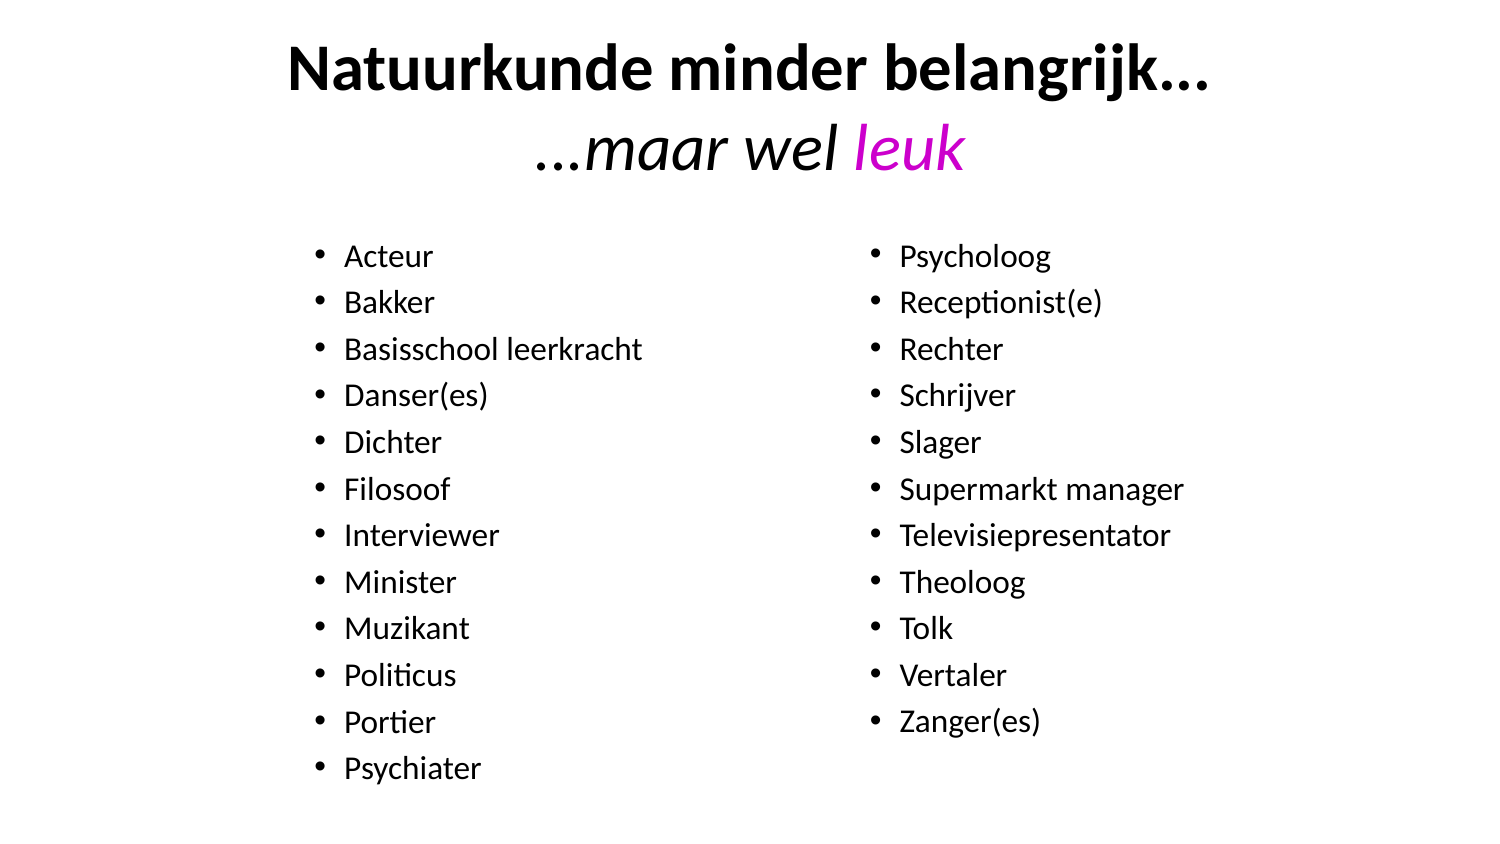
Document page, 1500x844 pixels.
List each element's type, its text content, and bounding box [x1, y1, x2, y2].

text_box Psycholoog Receptionist(e) Rechter Schrijver Slager Supermarkt manager Televisiepresentator Theoloog Tolk Vertaler Zanger(es) [869, 233, 1218, 740]
title Natuurkunde minder belangrijk... ...maar wel leuk [75, 33, 1425, 175]
text_box Acteur Bakker Basisschool leerkracht Danser(es) Dichter Filosoof Interviewer Minister Muzikant Politicus Portier Psychiater [314, 233, 663, 787]
